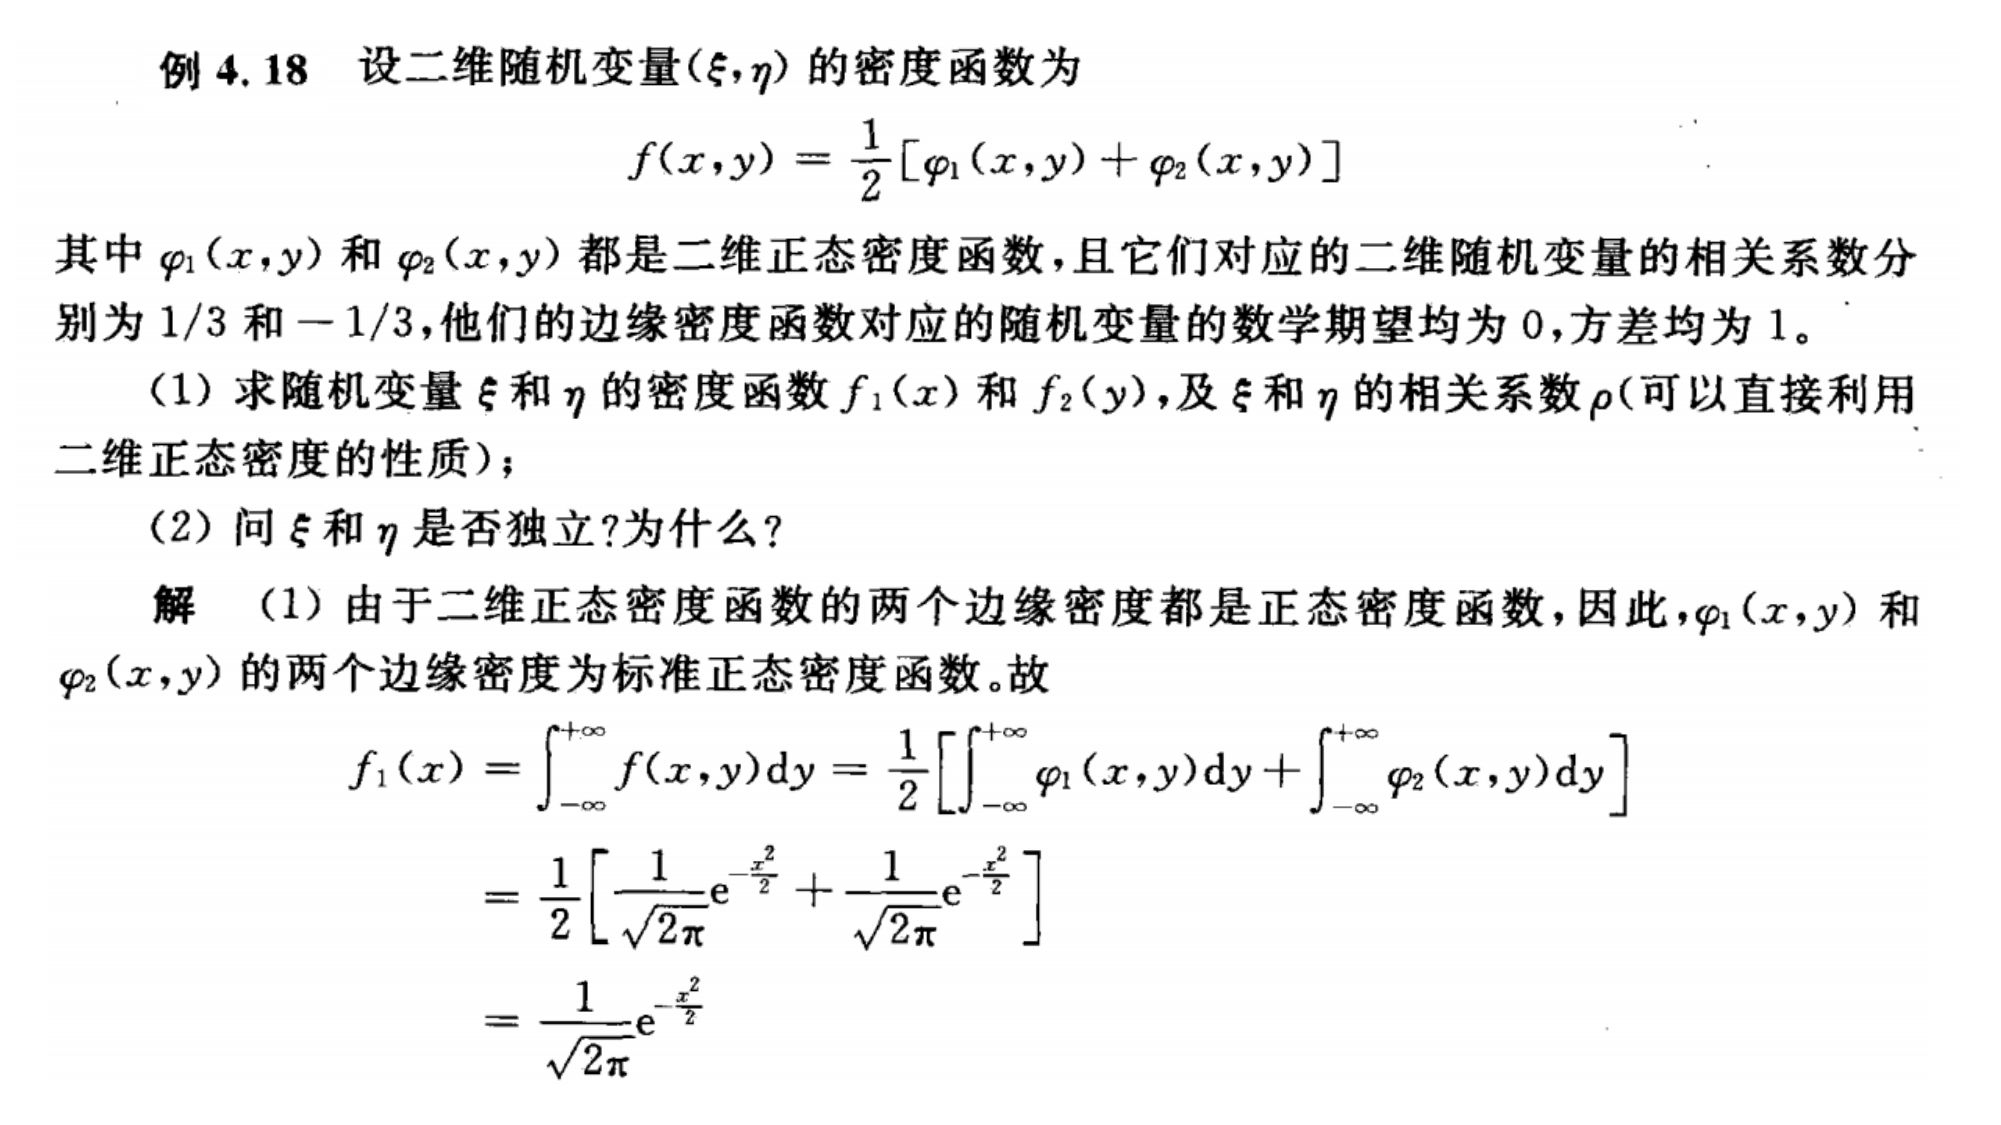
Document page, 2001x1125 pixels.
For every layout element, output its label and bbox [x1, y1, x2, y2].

picture [47, 567, 1929, 1084]
picture [15, 37, 1961, 563]
